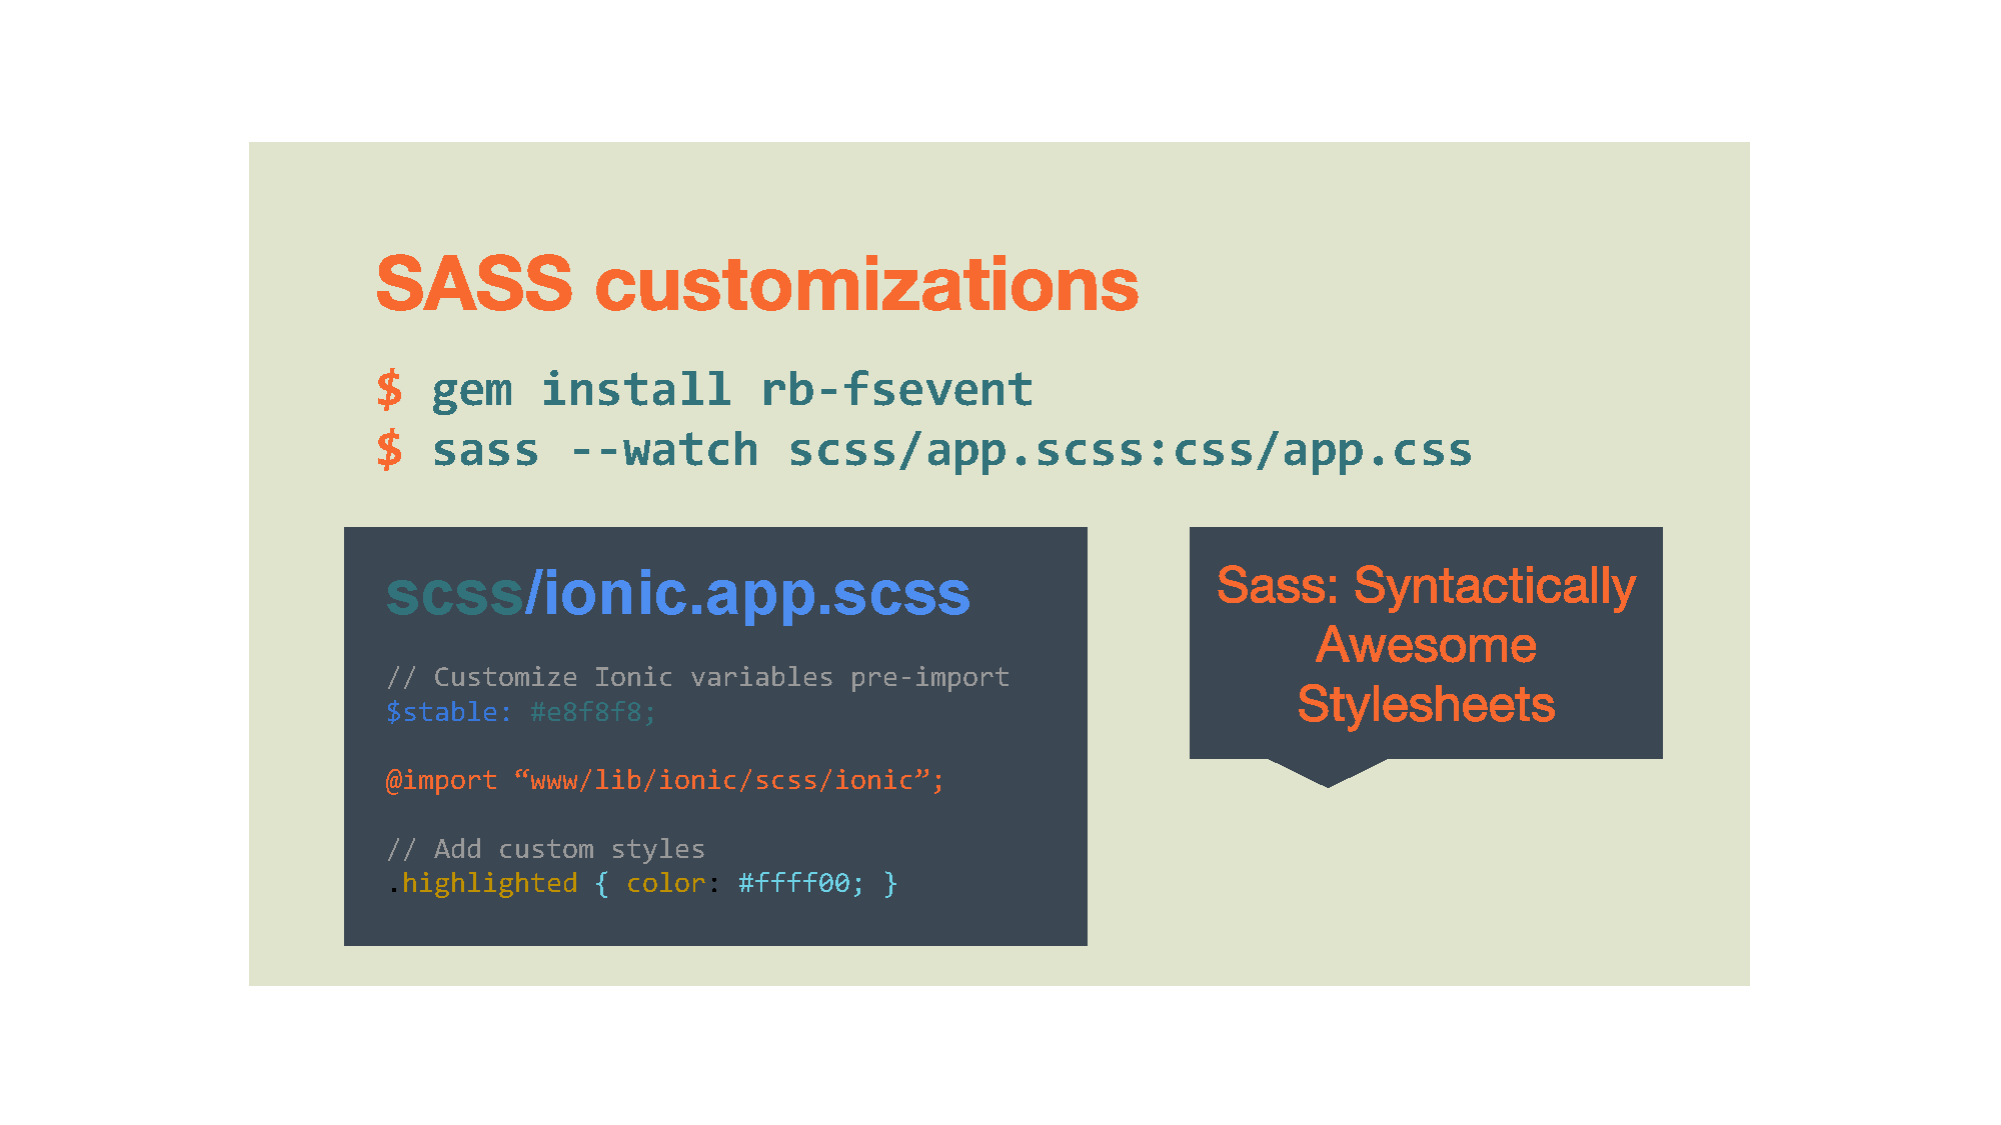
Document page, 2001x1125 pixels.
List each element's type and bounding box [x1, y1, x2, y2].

picture [249, 142, 1750, 986]
